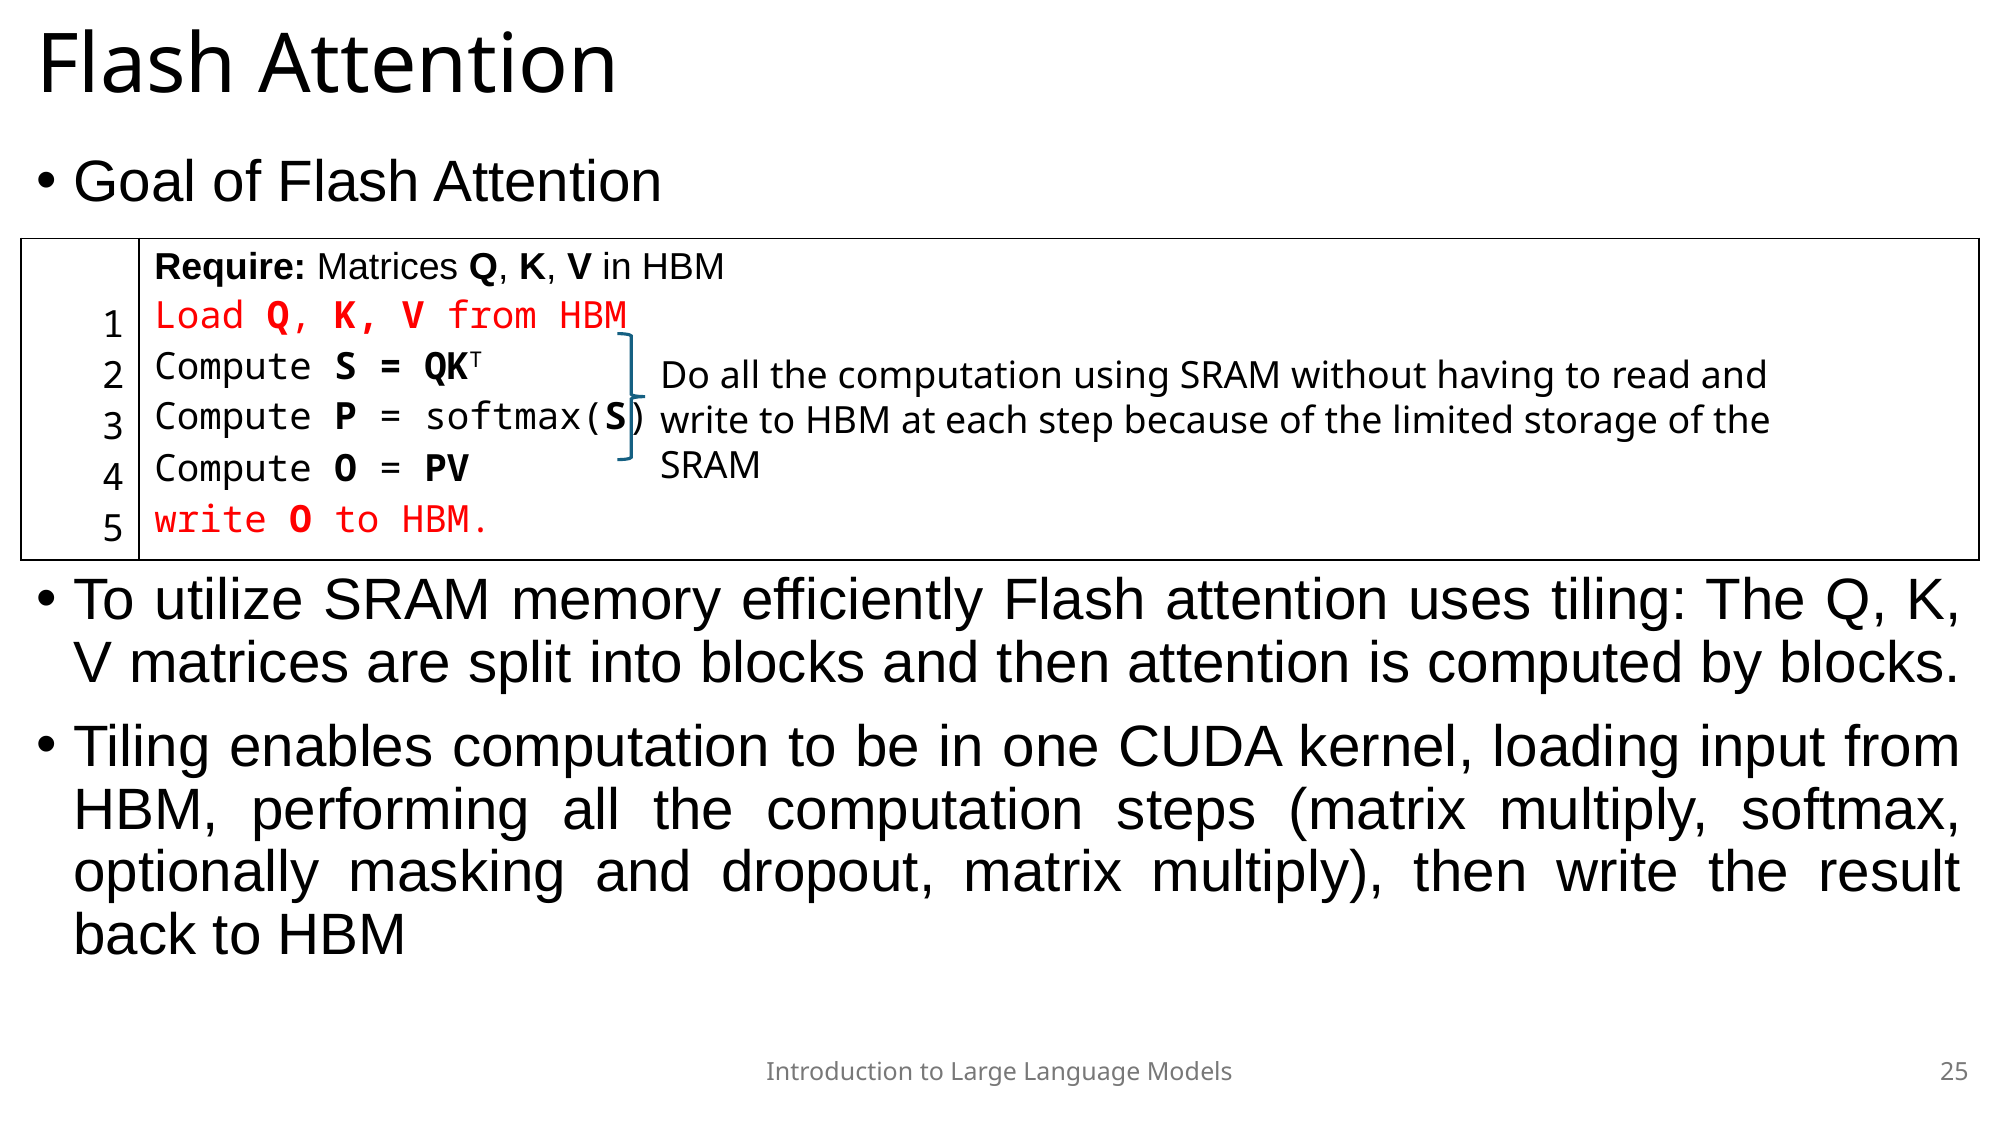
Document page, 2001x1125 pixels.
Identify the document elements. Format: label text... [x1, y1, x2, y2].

list Goal of Flash Attention To utilize SRAM memory efficiently Flash attention uses tiling: The Q, K, V matrices are split into blocks and then attention is computed by blocks. Tiling enables computation to be in one CUDA kernel, loading input from HBM, performing all the computation steps (matrix multiply, softmax, optionally masking and dropout, matrix multiply), then write the result back to HBM [21, 561, 1979, 1043]
text_box Do all the computation using SRAM without having to read and write to HBM at each step because of the limited storage of the SRAM [645, 343, 1878, 494]
table_header Require: Matrices Q, K, V in HBM Load Q, K, V from HBM Compute S = QKT Compute P = softmax(S) Compute O = PV write O to HBM. [140, 239, 1978, 559]
footer Introduction to Large Language Models [662, 1042, 1338, 1103]
list Goal of Flash Attention To utilize SRAM memory efficiently Flash attention uses tiling: The Q, K, V matrices are split into blocks and then attention is computed by blocks. Tiling enables computation to be in one CUDA kernel, loading input from HBM, performing all the computation steps (matrix multiply, softmax, optionally masking and dropout, matrix multiply), then write the result back to HBM [21, 143, 1979, 238]
text_box [617, 332, 645, 462]
table_header 1 2 3 4 5 [22, 239, 138, 559]
title Flash Attention [21, 13, 1979, 119]
slide_number 25 [1533, 1042, 1984, 1103]
